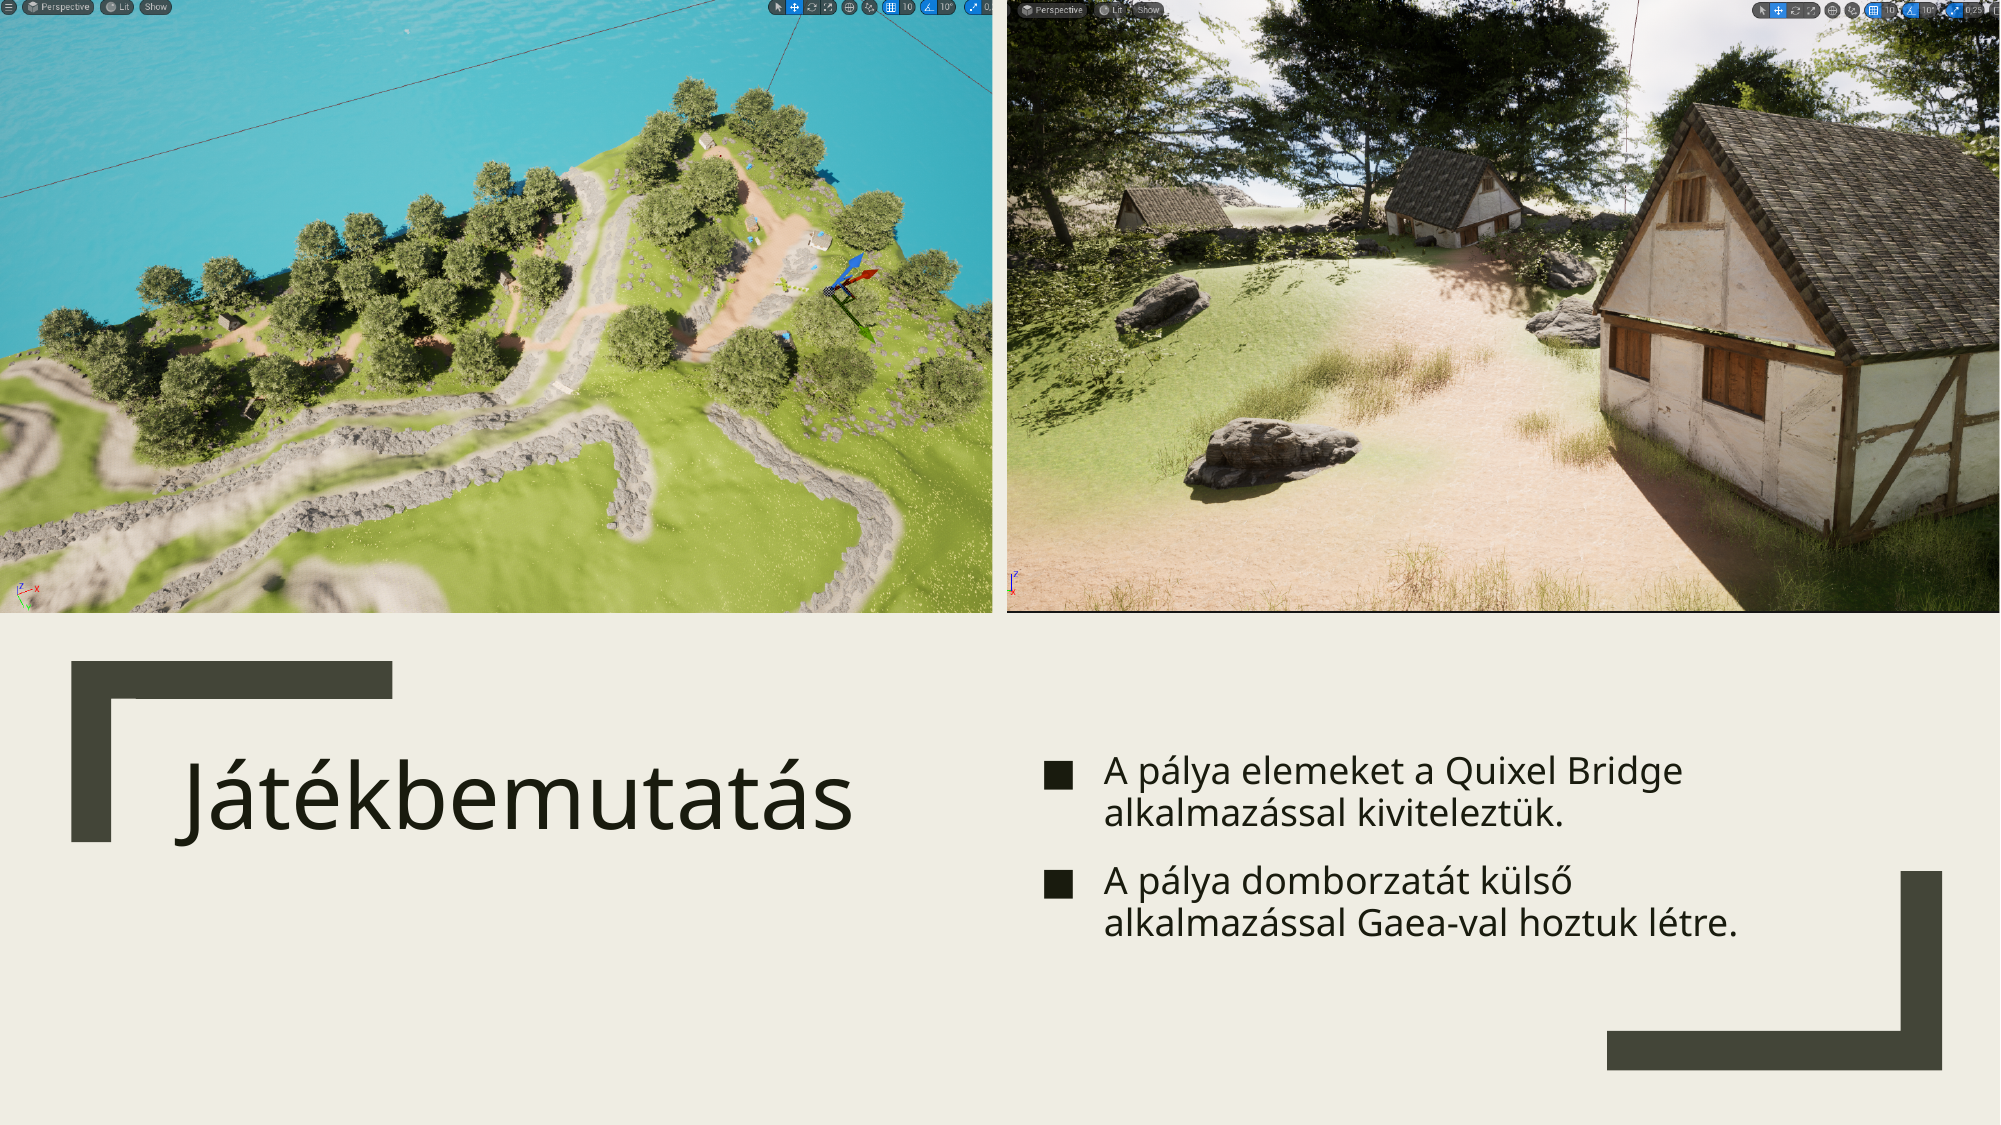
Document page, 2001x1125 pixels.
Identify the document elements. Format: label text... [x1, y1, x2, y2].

text_box [71, 661, 393, 843]
text_box [0, 0, 2000, 1125]
text_box [1607, 871, 1943, 1071]
picture [1006, 0, 2000, 613]
picture [0, 0, 993, 613]
title Játékbemutatás [167, 743, 974, 1020]
list A pálya elemeket a Quixel Bridge alkalmazással kiviteleztük. A pálya domborzatát külső alkalmazással Gaea-val hoztuk létre. [1025, 743, 1800, 1020]
